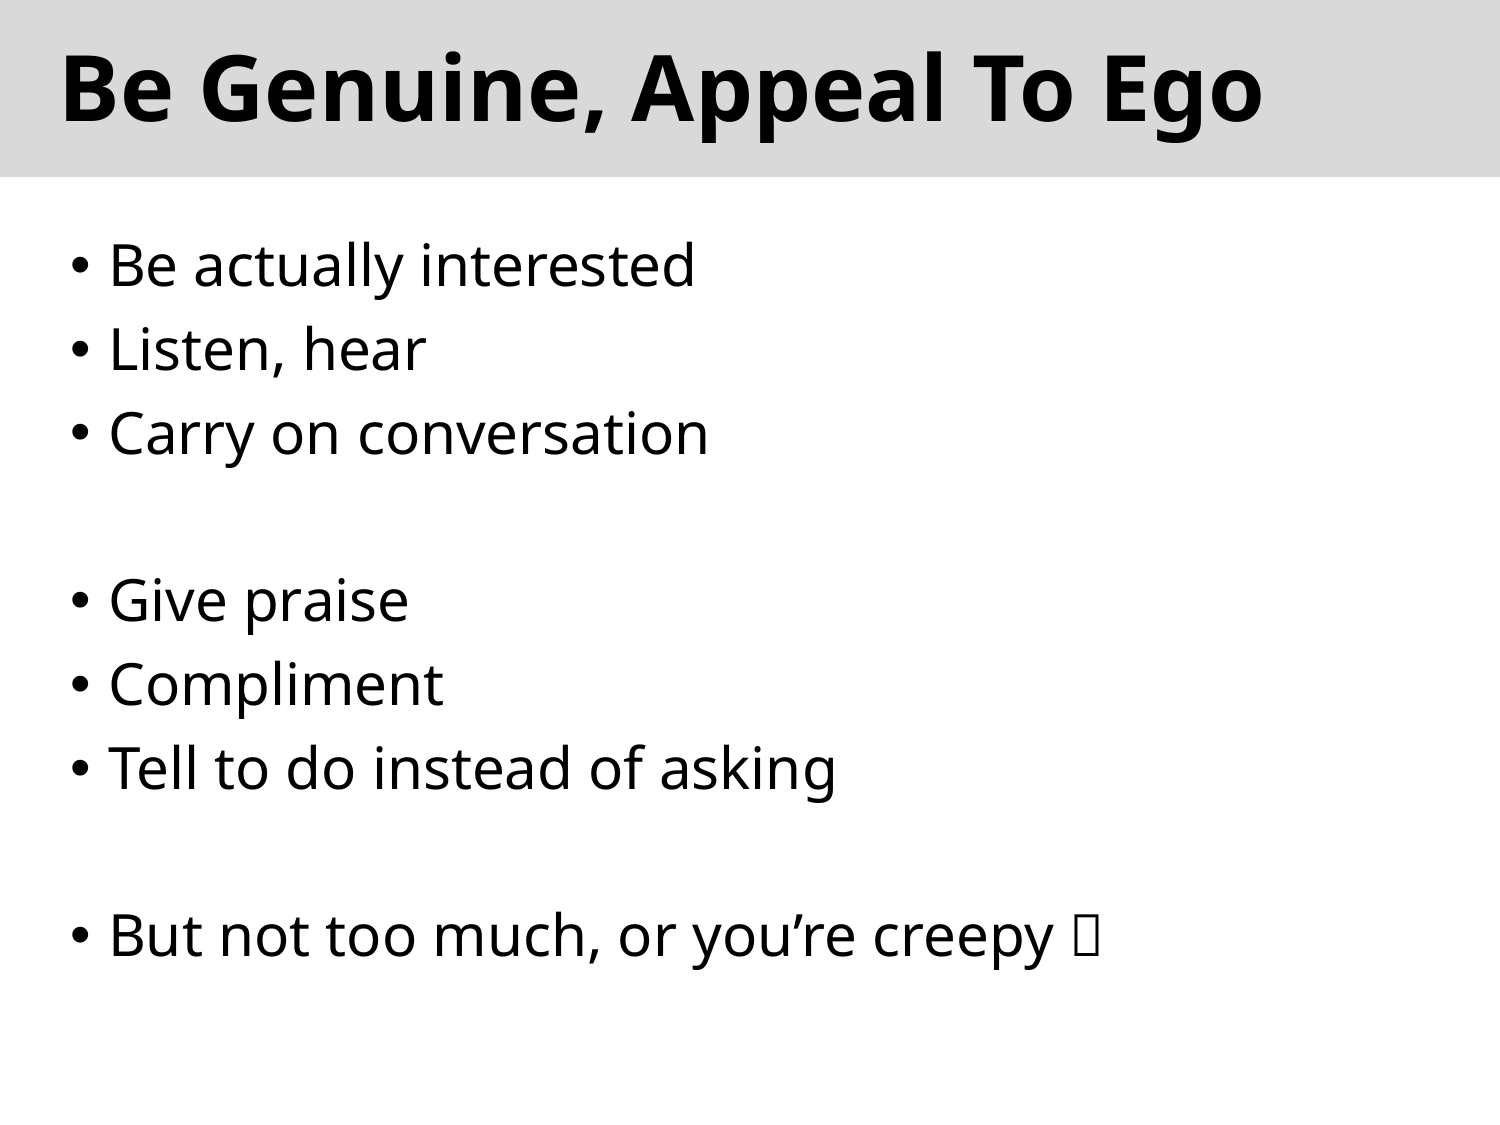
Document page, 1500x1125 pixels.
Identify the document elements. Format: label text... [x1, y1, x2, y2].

list Be actually interested Listen, hear Carry on conversation Give praise Compliment Tell to do instead of asking But not too much, or you’re creepy  [0, 177, 1500, 1125]
title Be Genuine, Appeal To Ego [0, 0, 1500, 177]
